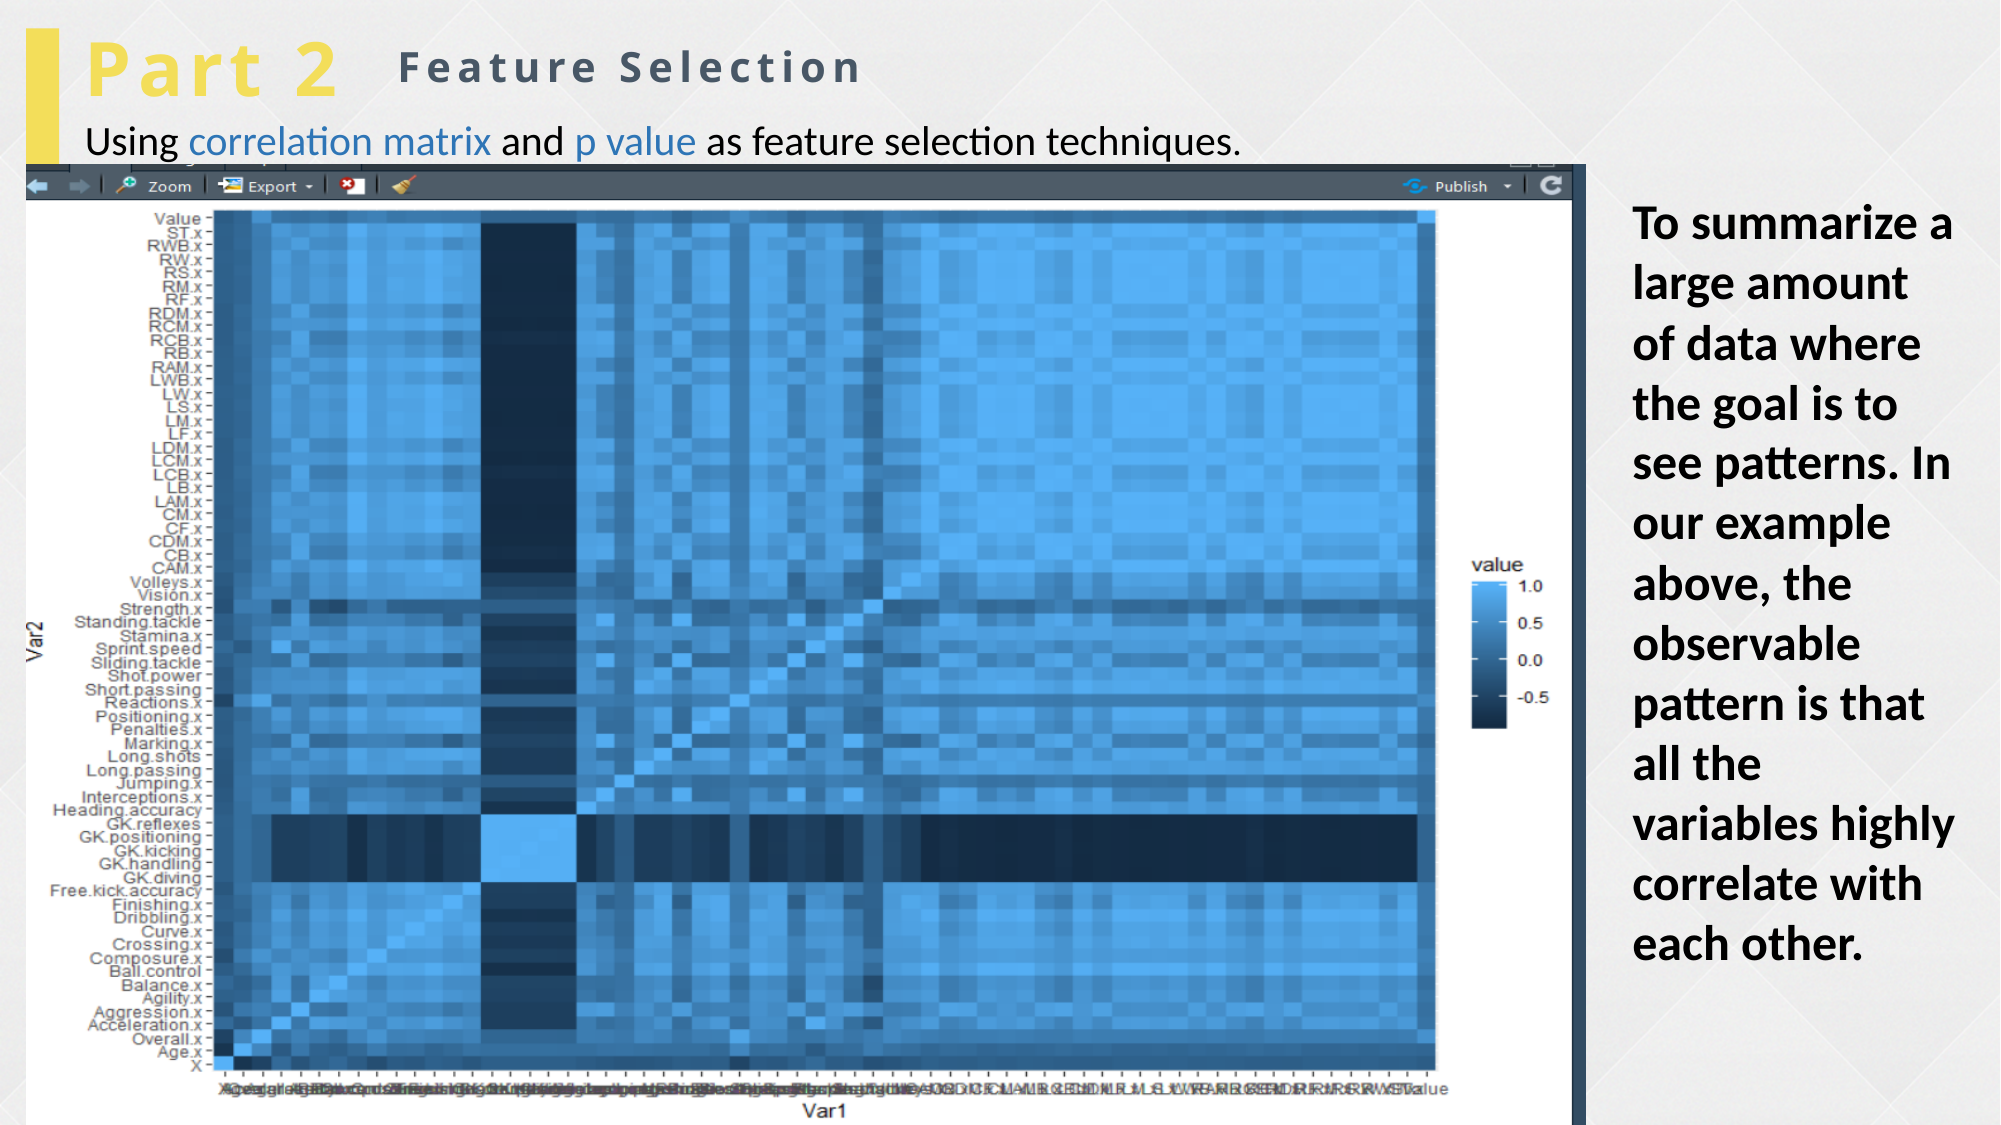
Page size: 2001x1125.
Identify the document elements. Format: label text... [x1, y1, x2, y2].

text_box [26, 14, 904, 164]
picture [0, 0, 2001, 1125]
text_box To summarize a large amount of data where the goal is to see patterns. In our example above, the observable pattern is that all the variables highly correlate with each other. [1617, 182, 1974, 978]
text_box Using correlation matrix and p value as feature selection techniques. [904, 106, 1474, 164]
